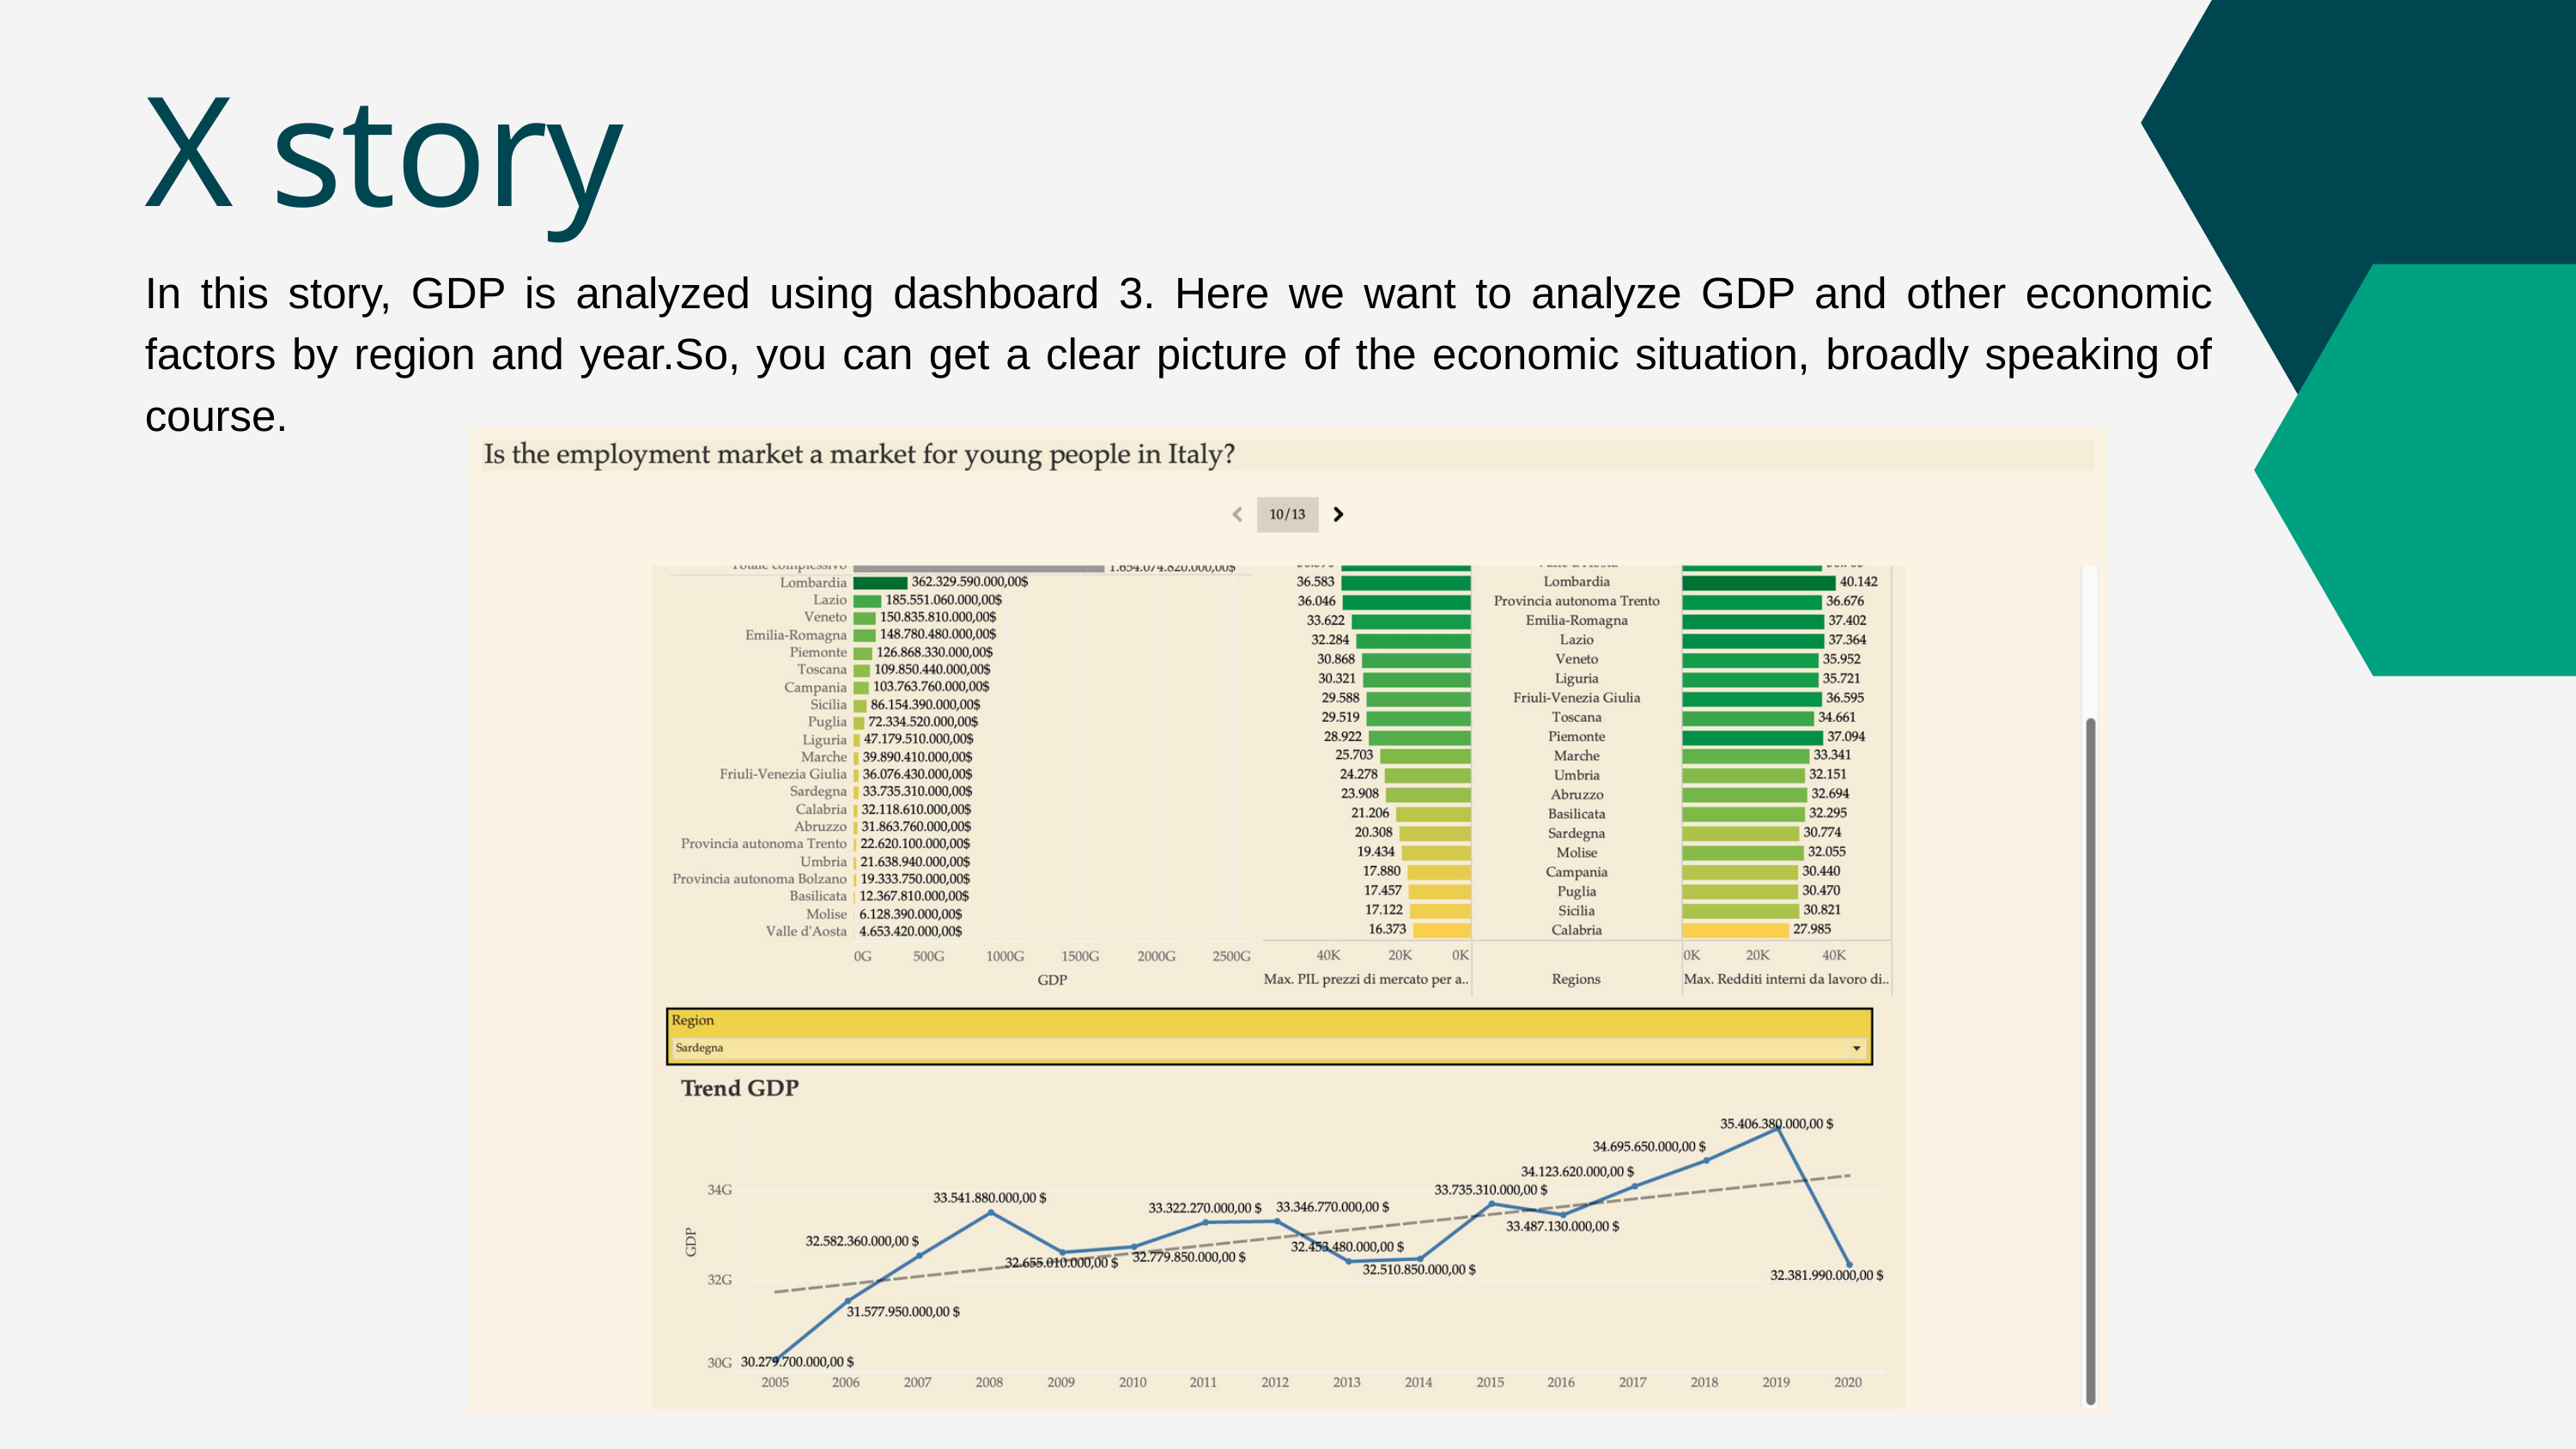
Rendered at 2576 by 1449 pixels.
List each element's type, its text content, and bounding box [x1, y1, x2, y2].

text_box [2253, 264, 2576, 676]
text_box In this story, GDP is analyzed using dashboard 3. Here we want to analyze GDP and other economic factors by region and year.So, you can get a clear picture of the economic situation, broadly speaking of course. [144, 256, 2215, 440]
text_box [2141, 0, 2576, 427]
text_box [468, 440, 2108, 1413]
text_box X story [144, 54, 1073, 237]
